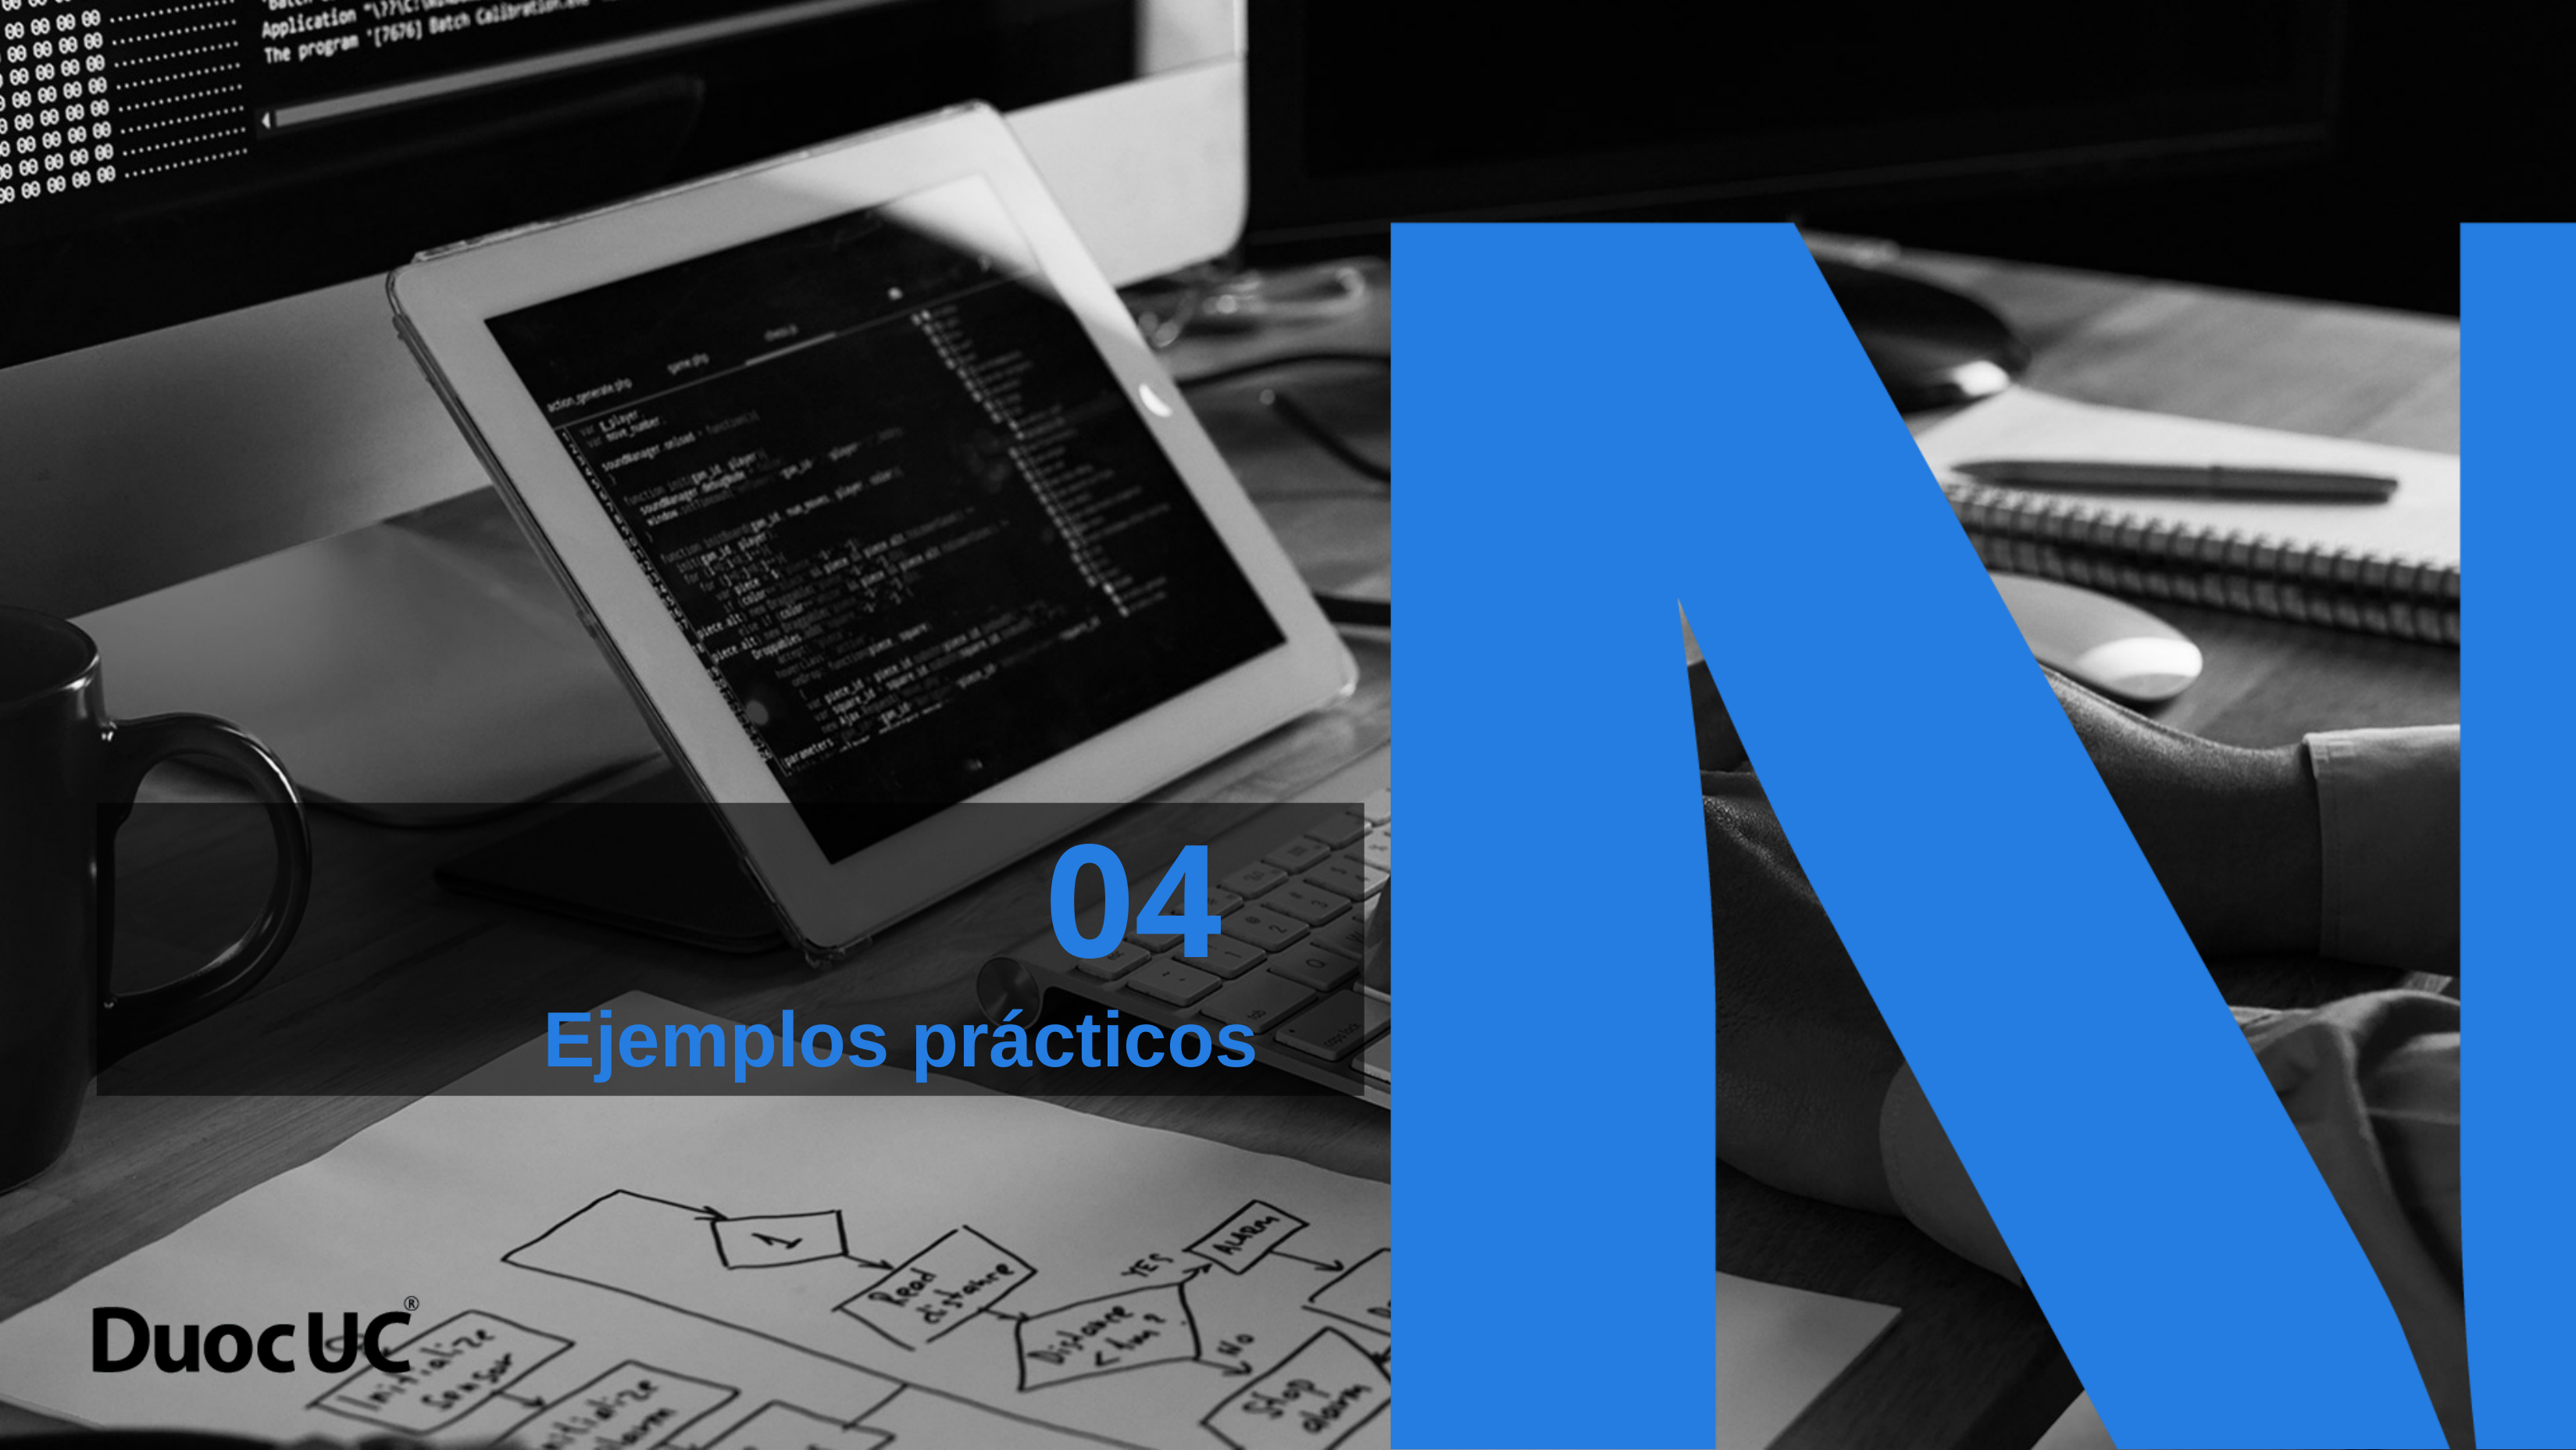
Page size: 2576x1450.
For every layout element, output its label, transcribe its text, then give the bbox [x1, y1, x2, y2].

text_box 04 [1045, 801, 1290, 989]
text_box Ejemplos prácticos [194, 988, 1259, 1083]
picture [0, 0, 2576, 1450]
